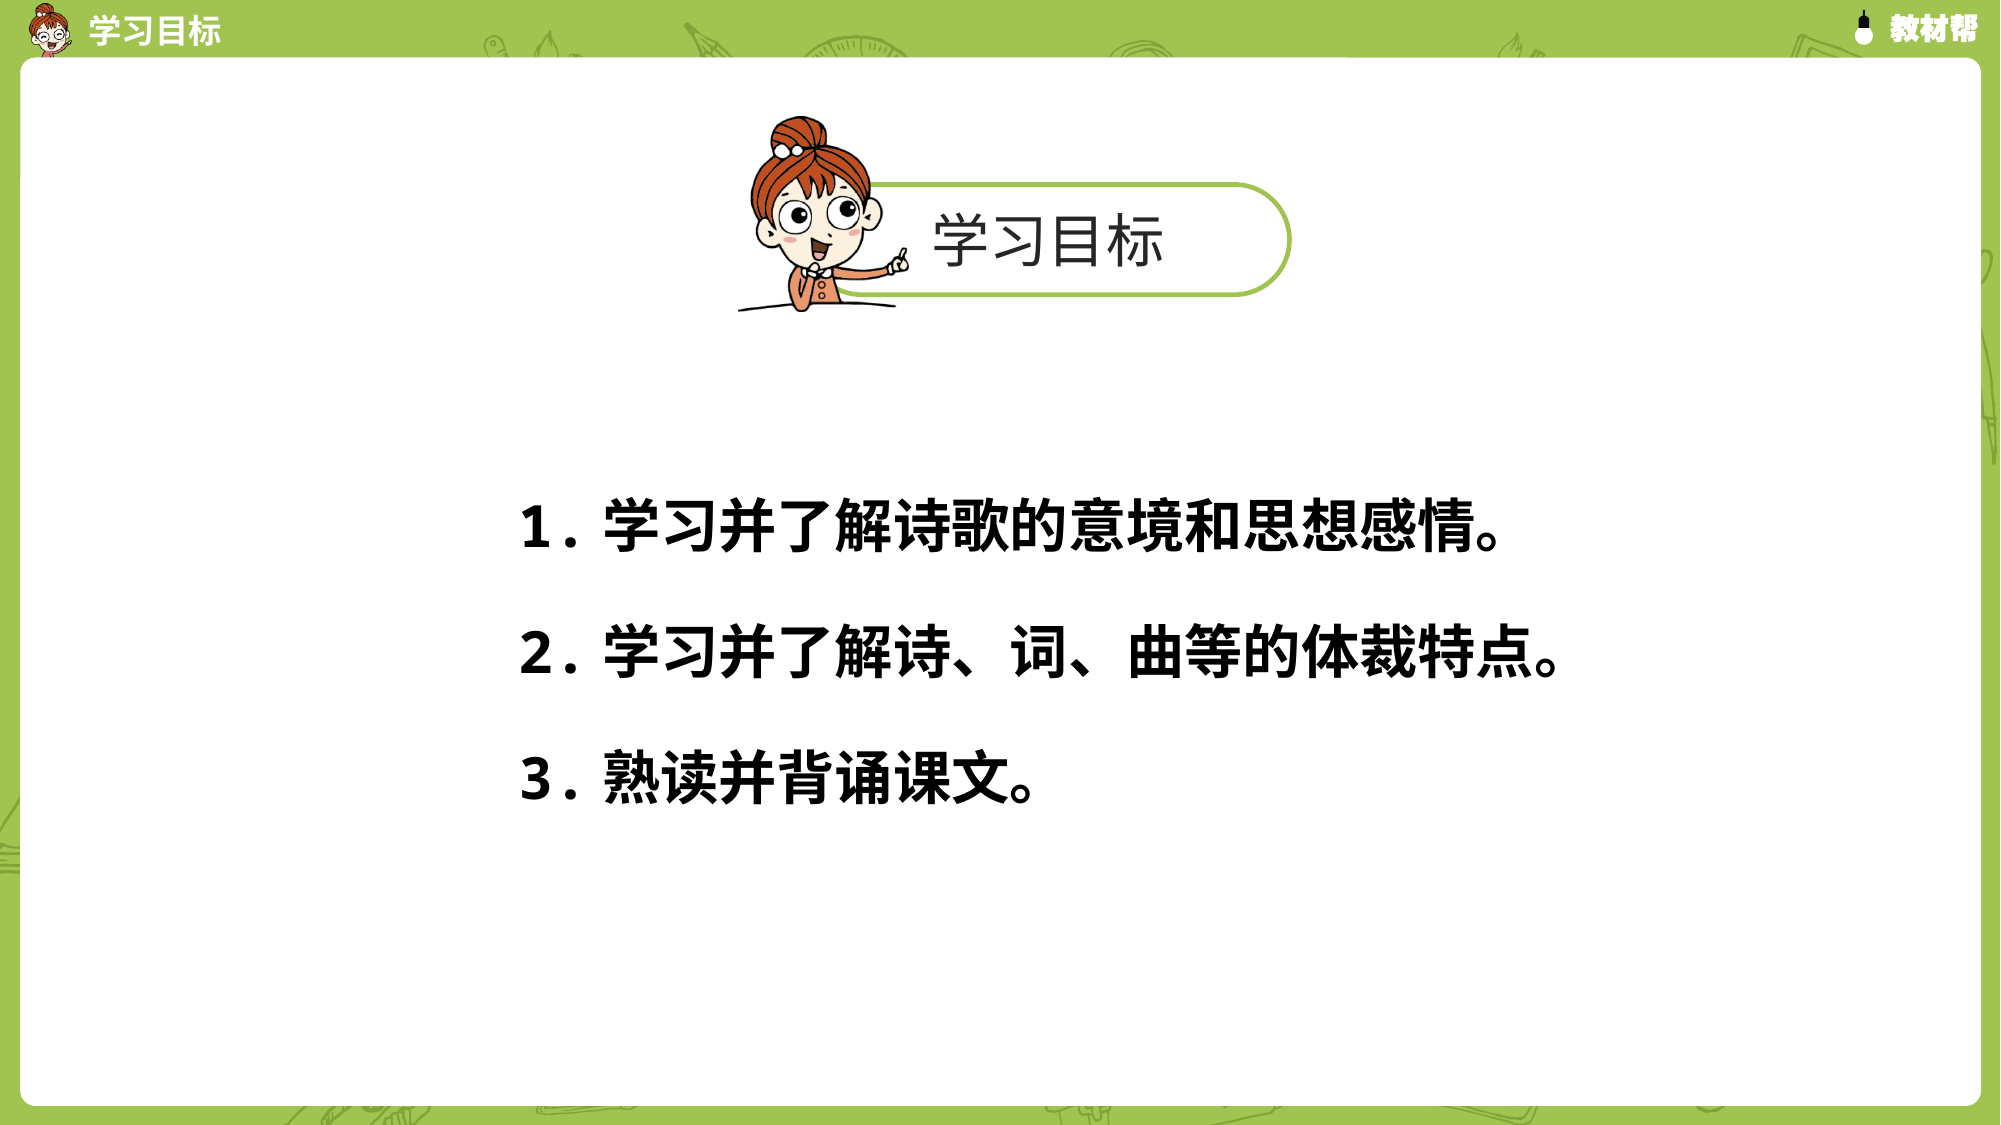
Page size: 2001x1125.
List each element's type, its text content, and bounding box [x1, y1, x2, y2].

picture [29, 3, 72, 58]
list 1.学习并了解诗歌的意境和思想感情。 2.学习并了解诗、词、曲等的体裁特点。 3.熟读并背诵课文。 [503, 447, 1815, 804]
picture [738, 116, 909, 312]
text_box 学习目标 [909, 183, 1291, 296]
